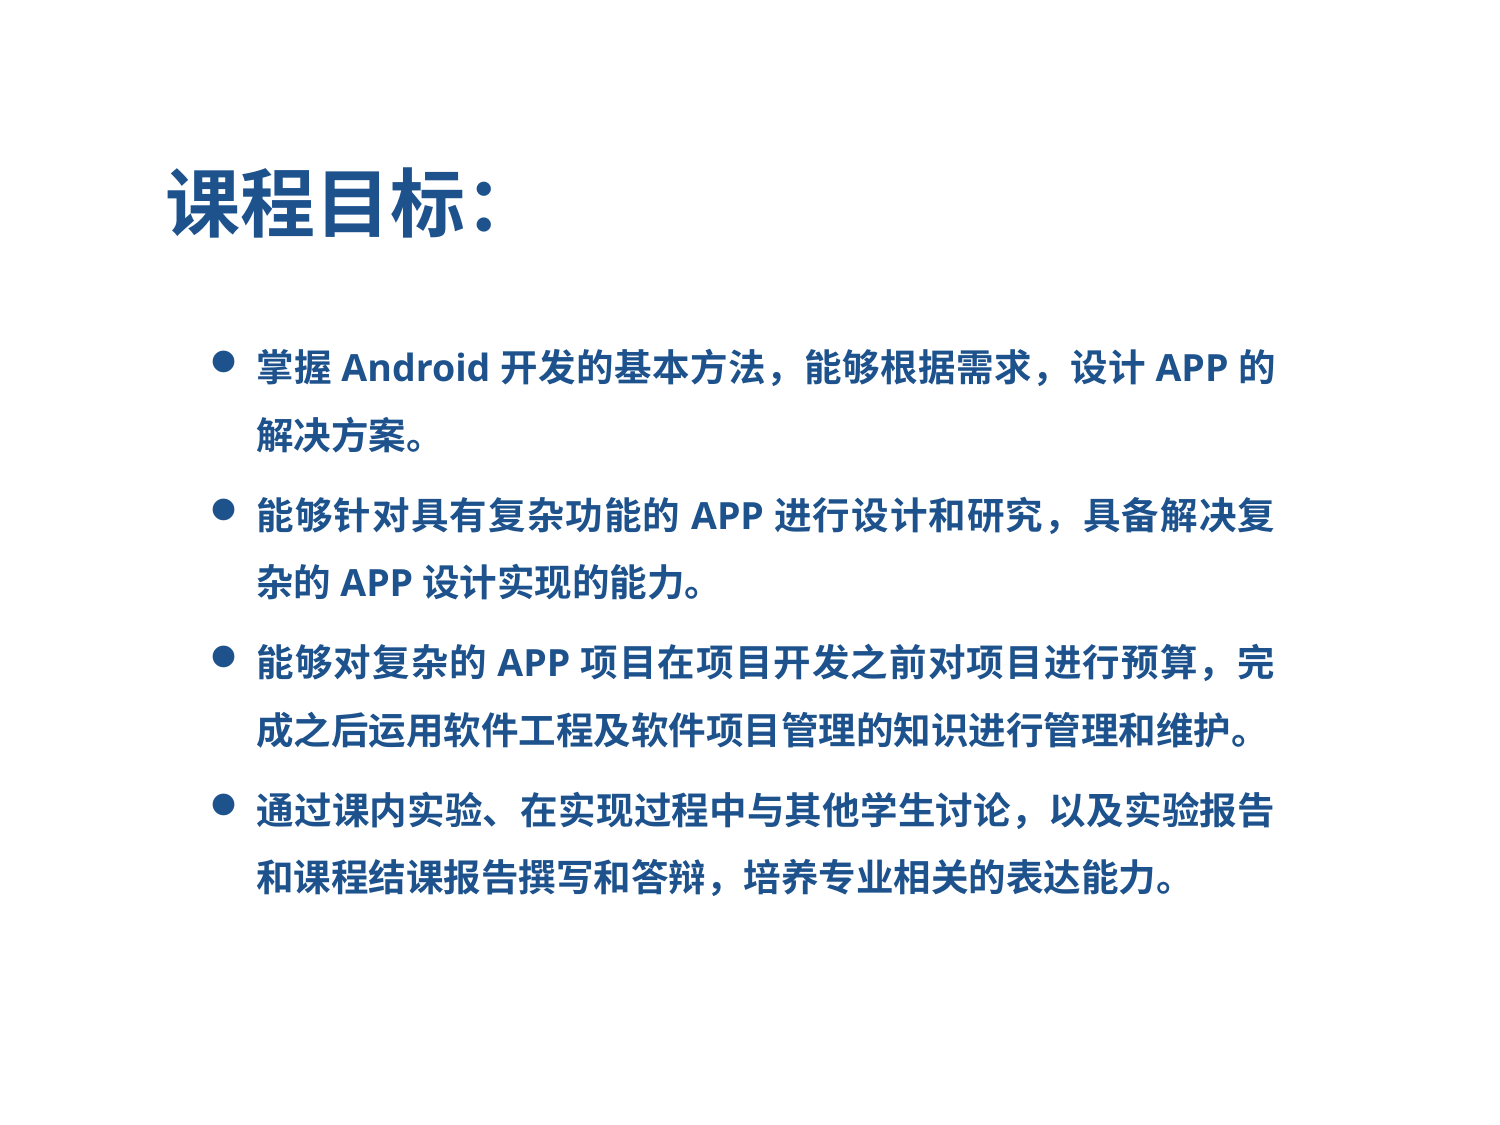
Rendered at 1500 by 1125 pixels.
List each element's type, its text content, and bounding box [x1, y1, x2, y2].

text_box 掌握Android开发的基本方法，能够根据需求，设计APP的解决方案。 能够针对具有复杂功能的APP进行设计和研究，具备解决复杂的APP设计实现的能力。 能够对复杂的APP项目在项目开发之前对项目进行预算，完成之后运用软件工程及软件项目管理的知识进行管理和维护。 通过课内实验、在实现过程中与其他学生讨论，以及实验报告和课程结课报告撰写和答辩，培养专业相关的表达能力。 [194, 314, 1291, 907]
text_box 课程目标： [150, 148, 555, 254]
